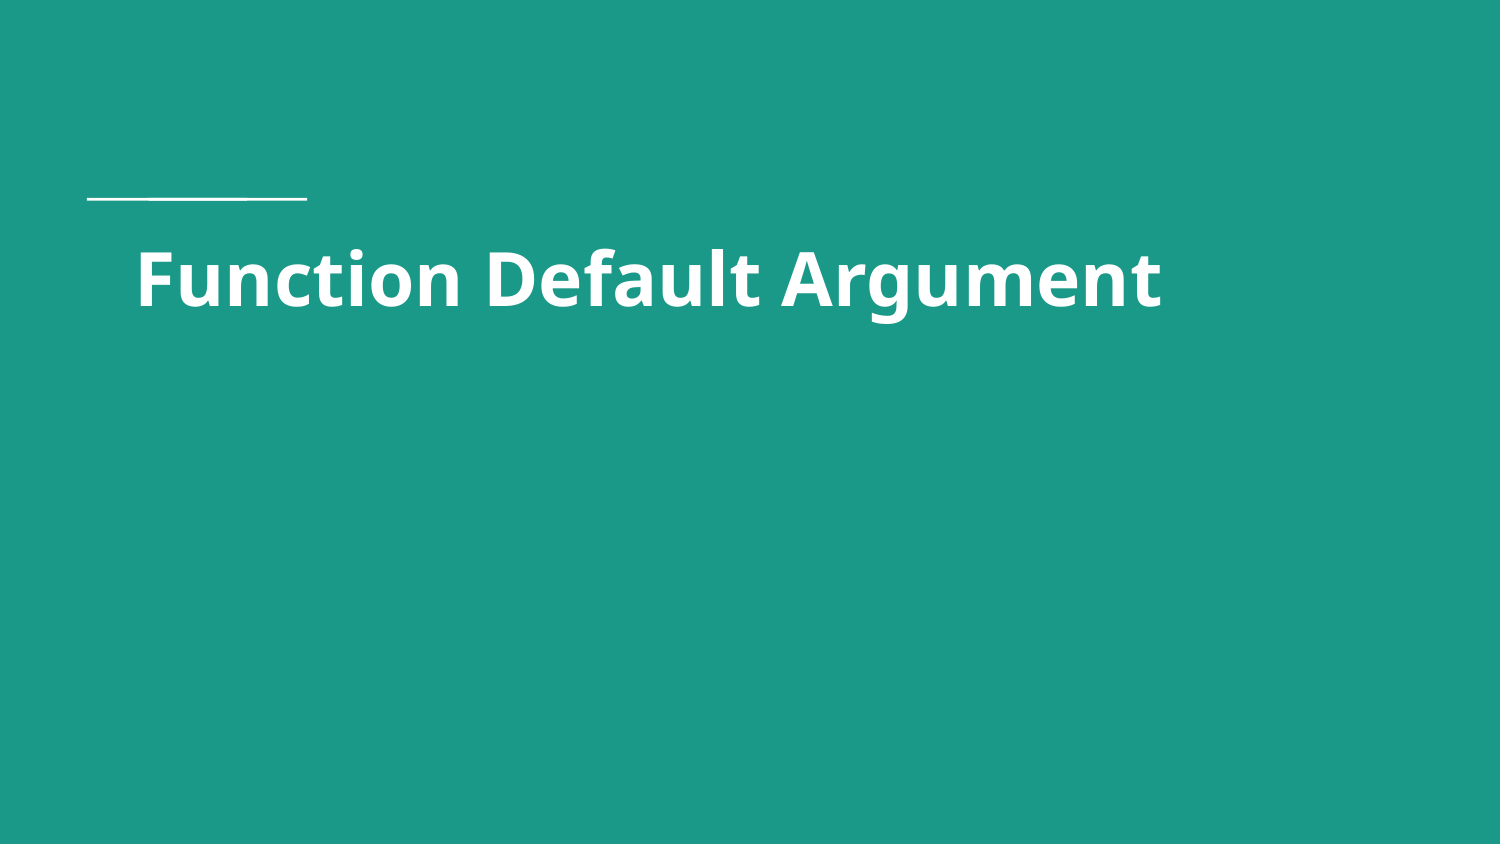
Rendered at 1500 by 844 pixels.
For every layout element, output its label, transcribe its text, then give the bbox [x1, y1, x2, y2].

title Function Default Argument [119, 216, 1381, 466]
